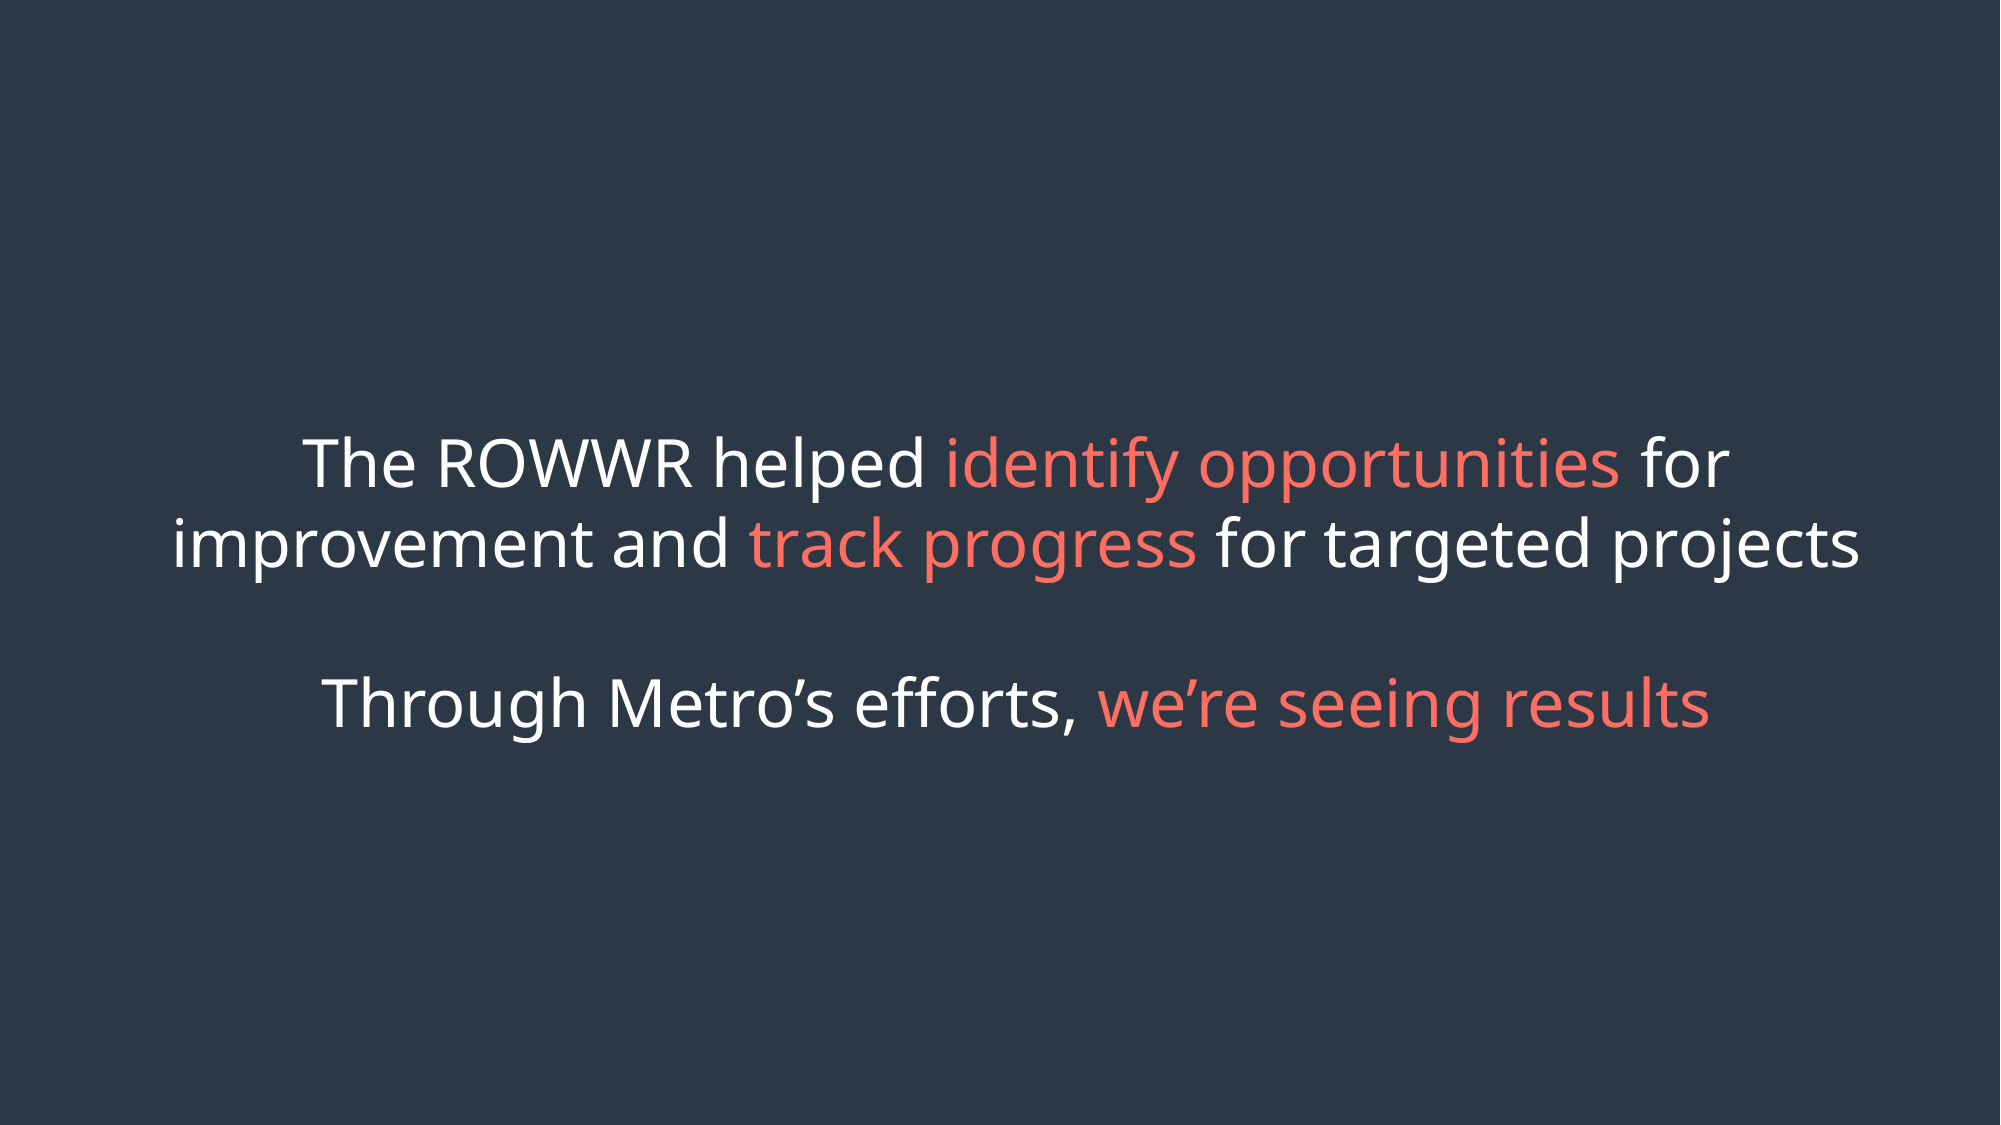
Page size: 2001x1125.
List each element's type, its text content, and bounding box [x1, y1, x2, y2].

text_box The ROWWR helped identify opportunities for improvement and track progress for targeted projects Through Metro’s efforts, we’re seeing results [97, 413, 1936, 749]
